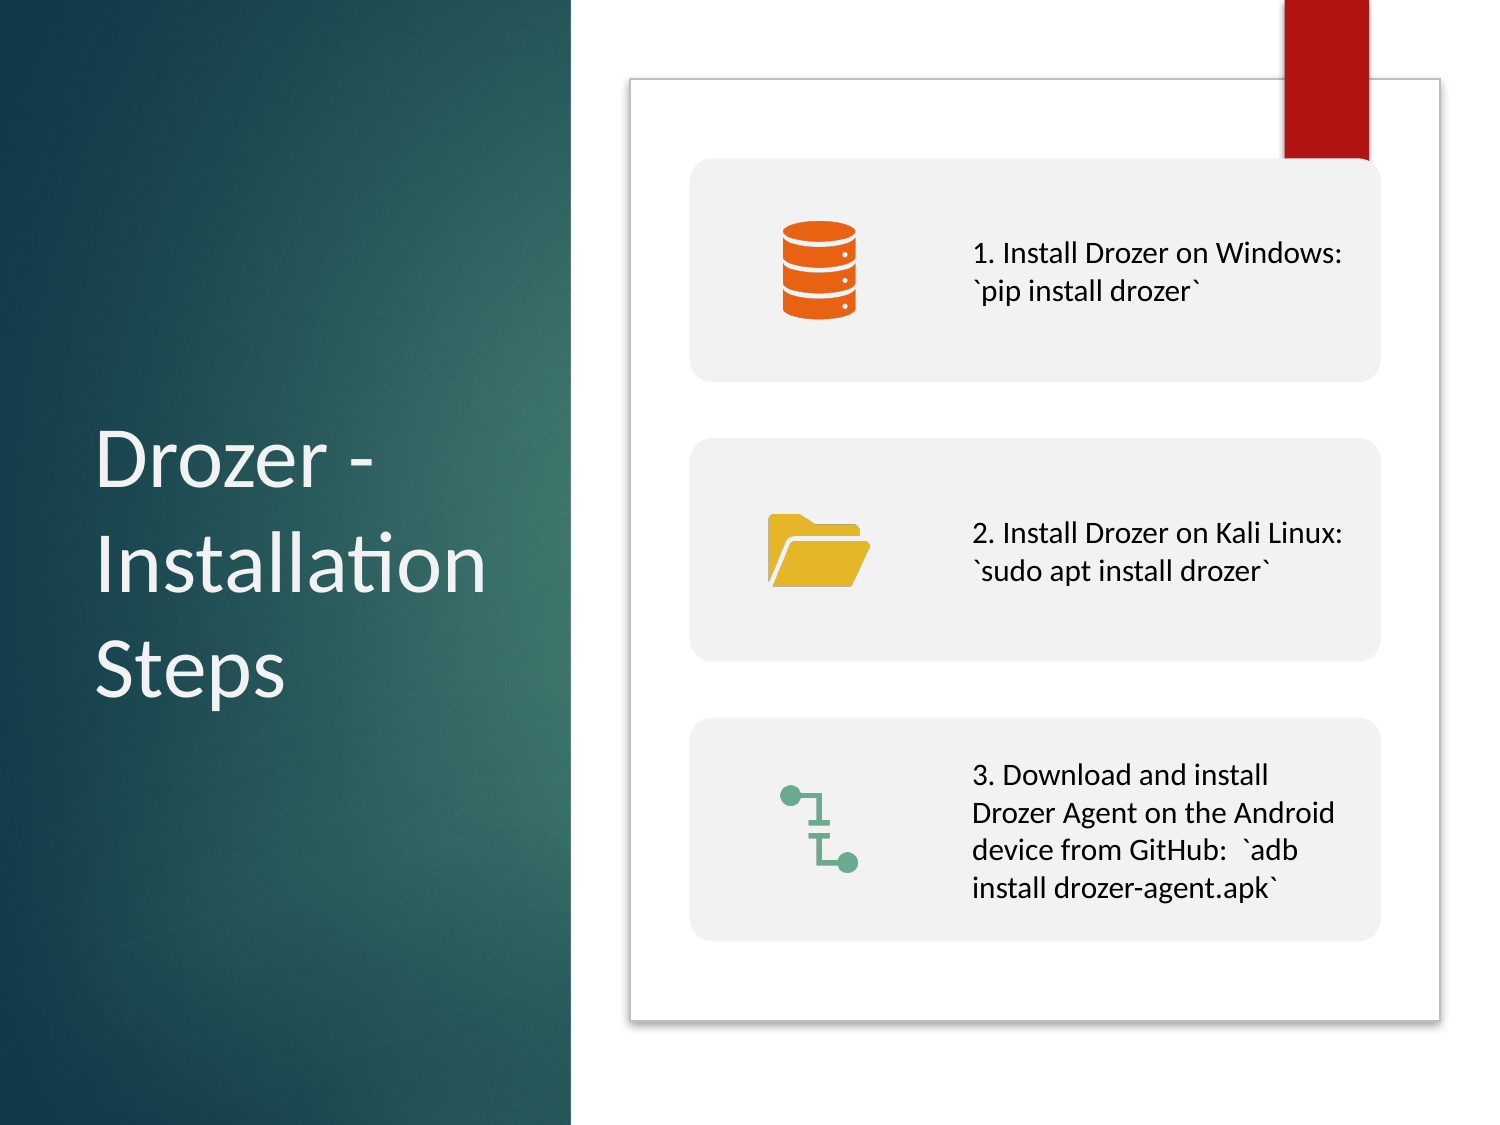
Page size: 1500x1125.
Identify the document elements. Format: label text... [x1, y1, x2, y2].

title Drozer - Installation Steps [79, 174, 512, 942]
text_box [629, 78, 1442, 1022]
text_box [0, 0, 569, 1125]
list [689, 158, 1382, 942]
text_box [1284, 0, 1370, 156]
text_box [569, 0, 1500, 1125]
